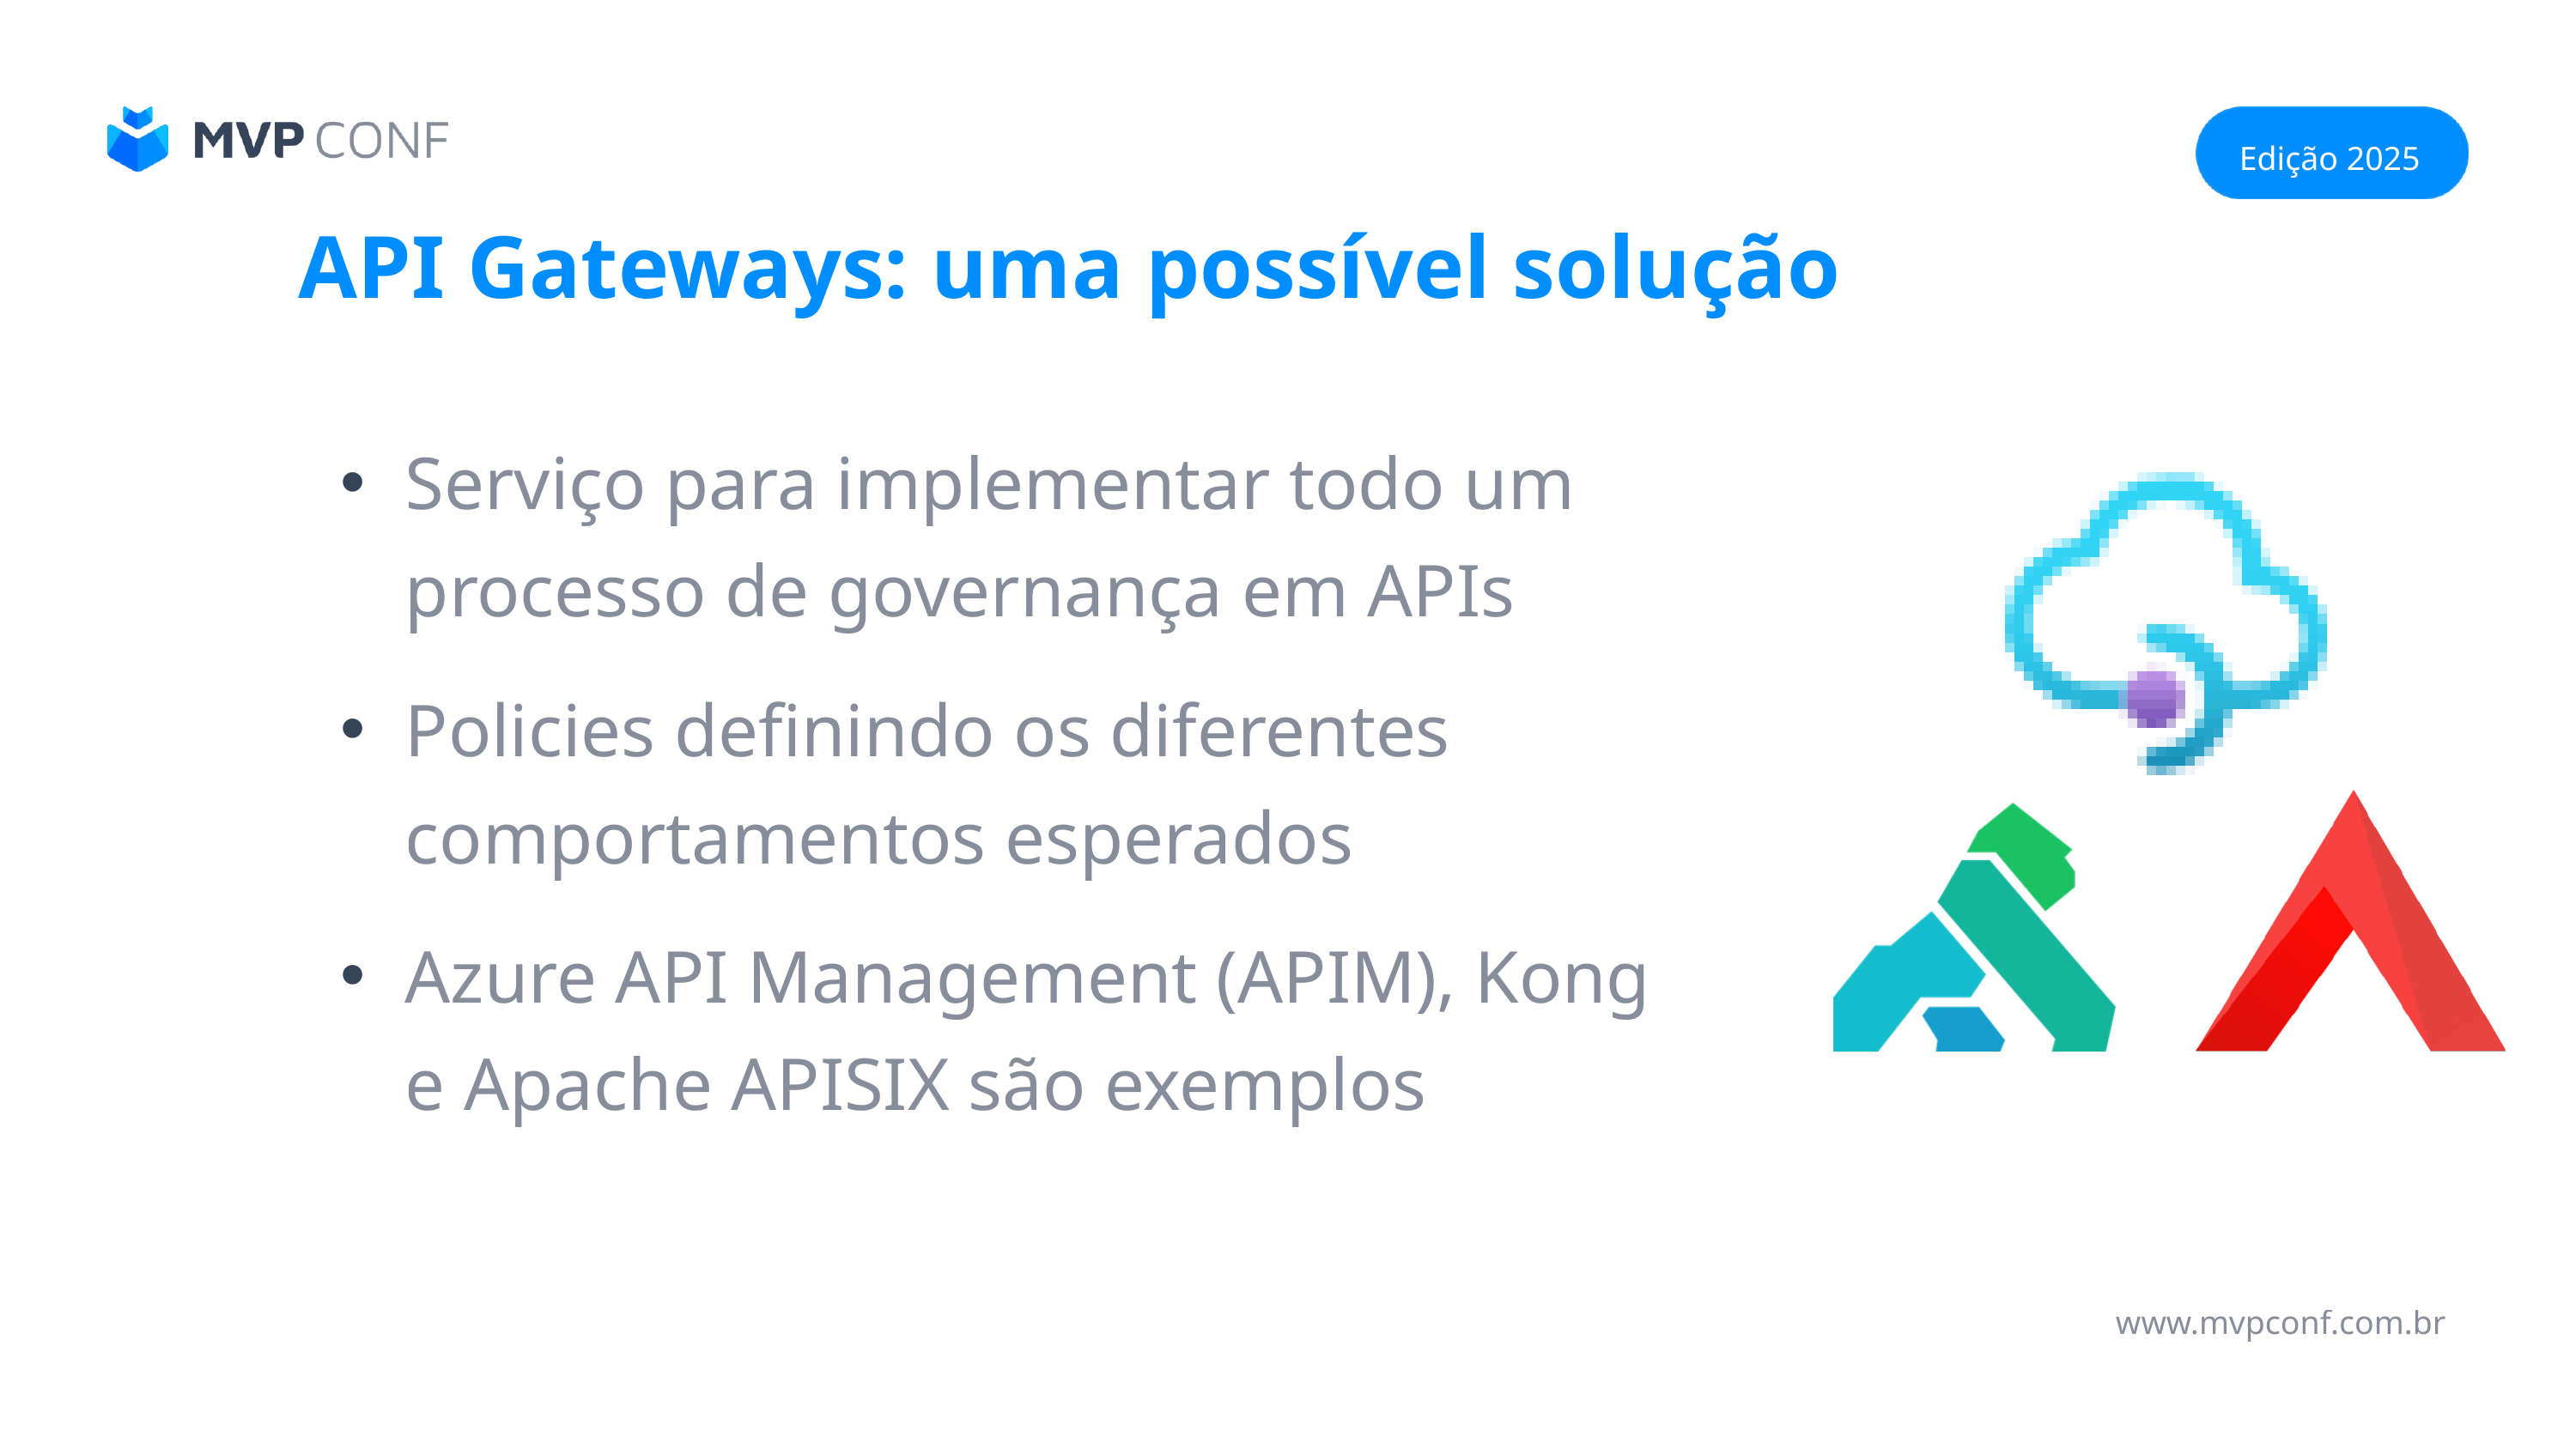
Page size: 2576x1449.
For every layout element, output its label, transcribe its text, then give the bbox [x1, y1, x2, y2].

text_box www.mvpconf.com.br [2115, 1293, 2473, 1342]
text_box API Gateways: uma possível solução [298, 220, 2239, 446]
picture [106, 106, 448, 172]
picture [1996, 453, 2506, 1052]
text_box Serviço para implementar todo um processo de governança em APIs Policies definindo os diferentes comportamentos esperados Azure API Management (APIM), Kong e Apache APISIX são exemplos [340, 416, 1693, 1294]
picture [1833, 803, 2116, 1052]
picture [2196, 106, 2469, 199]
